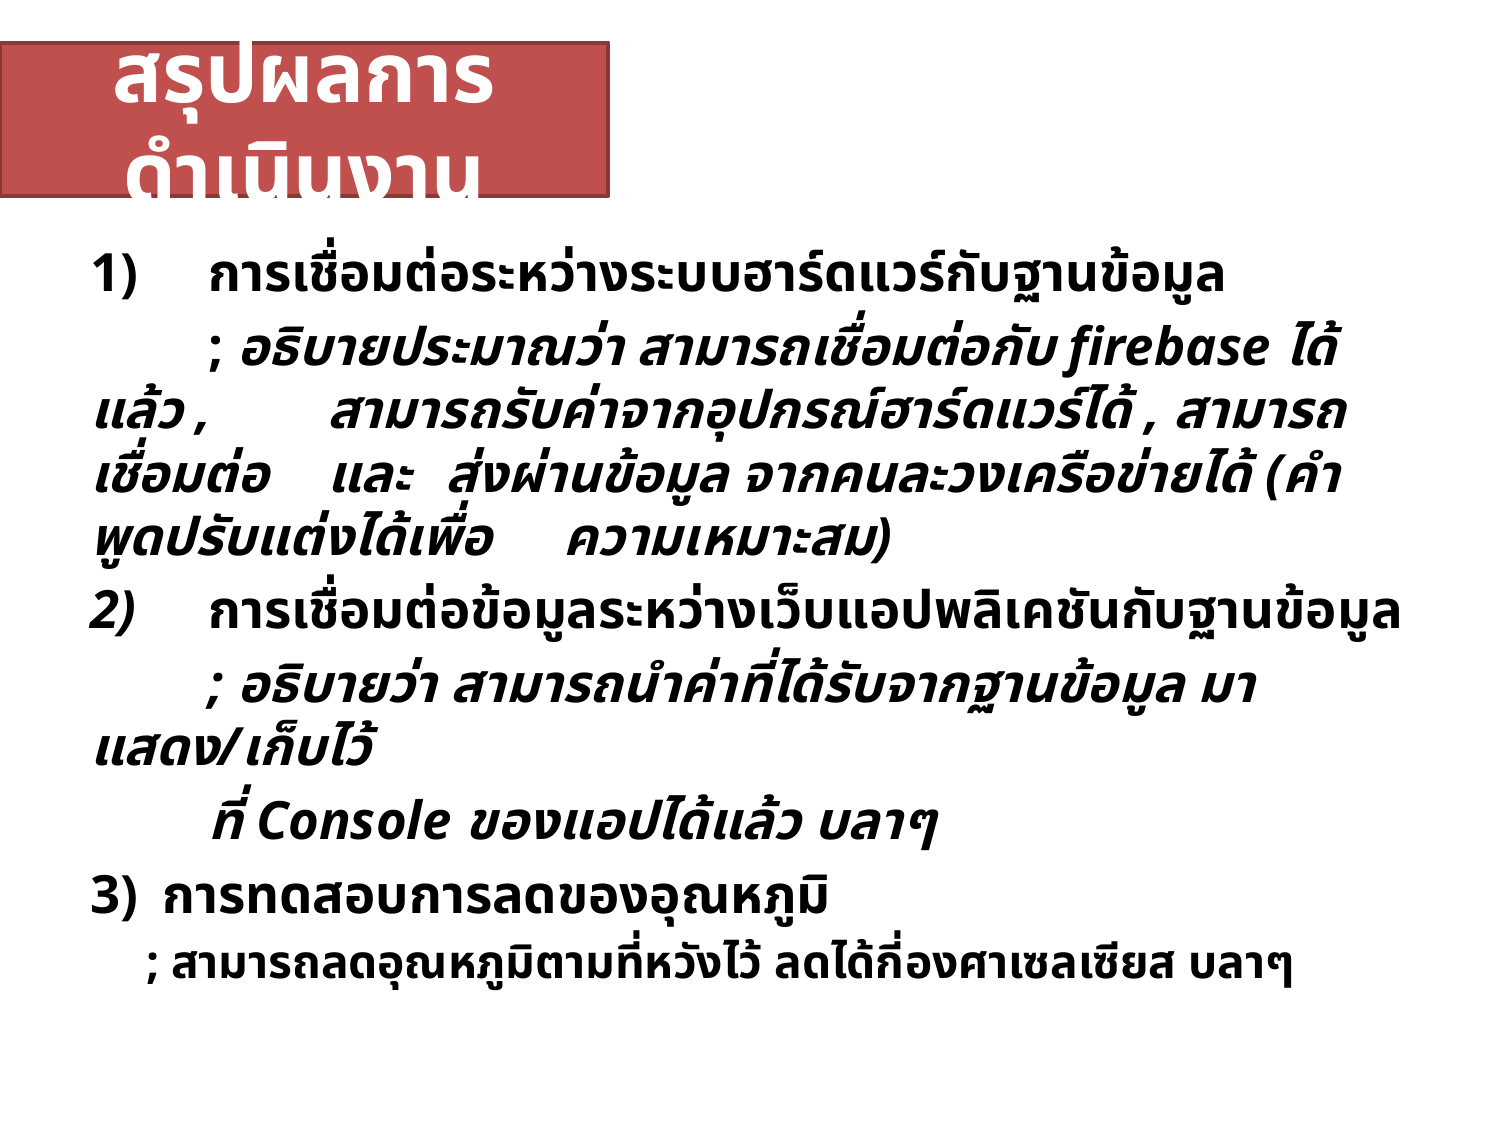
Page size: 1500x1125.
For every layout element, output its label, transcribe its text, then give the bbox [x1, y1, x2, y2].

text_box สรุปผลการดำเนินงาน [0, 41, 610, 198]
list 1) การเชื่อมต่อระหว่างระบบฮาร์ดแวร์กับฐานข้อมูล ; อธิบายประมาณว่า สามารถเชื่อมต่อกับ firebase ได้แล้ว , สามารถรับค่าจากอุปกรณ์ฮาร์ดแวร์ได้ , สามารถเชื่อมต่อ และ ส่งผ่านข้อมูล จากคนละวงเครือข่ายได้ (คำพูดปรับแต่งได้เพื่อ ความเหมาะสม) 2) การเชื่อมต่อข้อมูลระหว่างเว็บแอปพลิเคชันกับฐานข้อมูล ; อธิบายว่า สามารถนำค่าที่ได้รับจากฐานข้อมูล มาแสดง/เก็บไว้ ที่ Console ของแอปได้แล้ว บลาๆ การทดสอบการลดของอุณหภูมิ ; สามารถลดอุณหภูมิตามที่หวังไว้ ลดได้กี่องศาเซลเซียส บลาๆ [75, 231, 1425, 1047]
